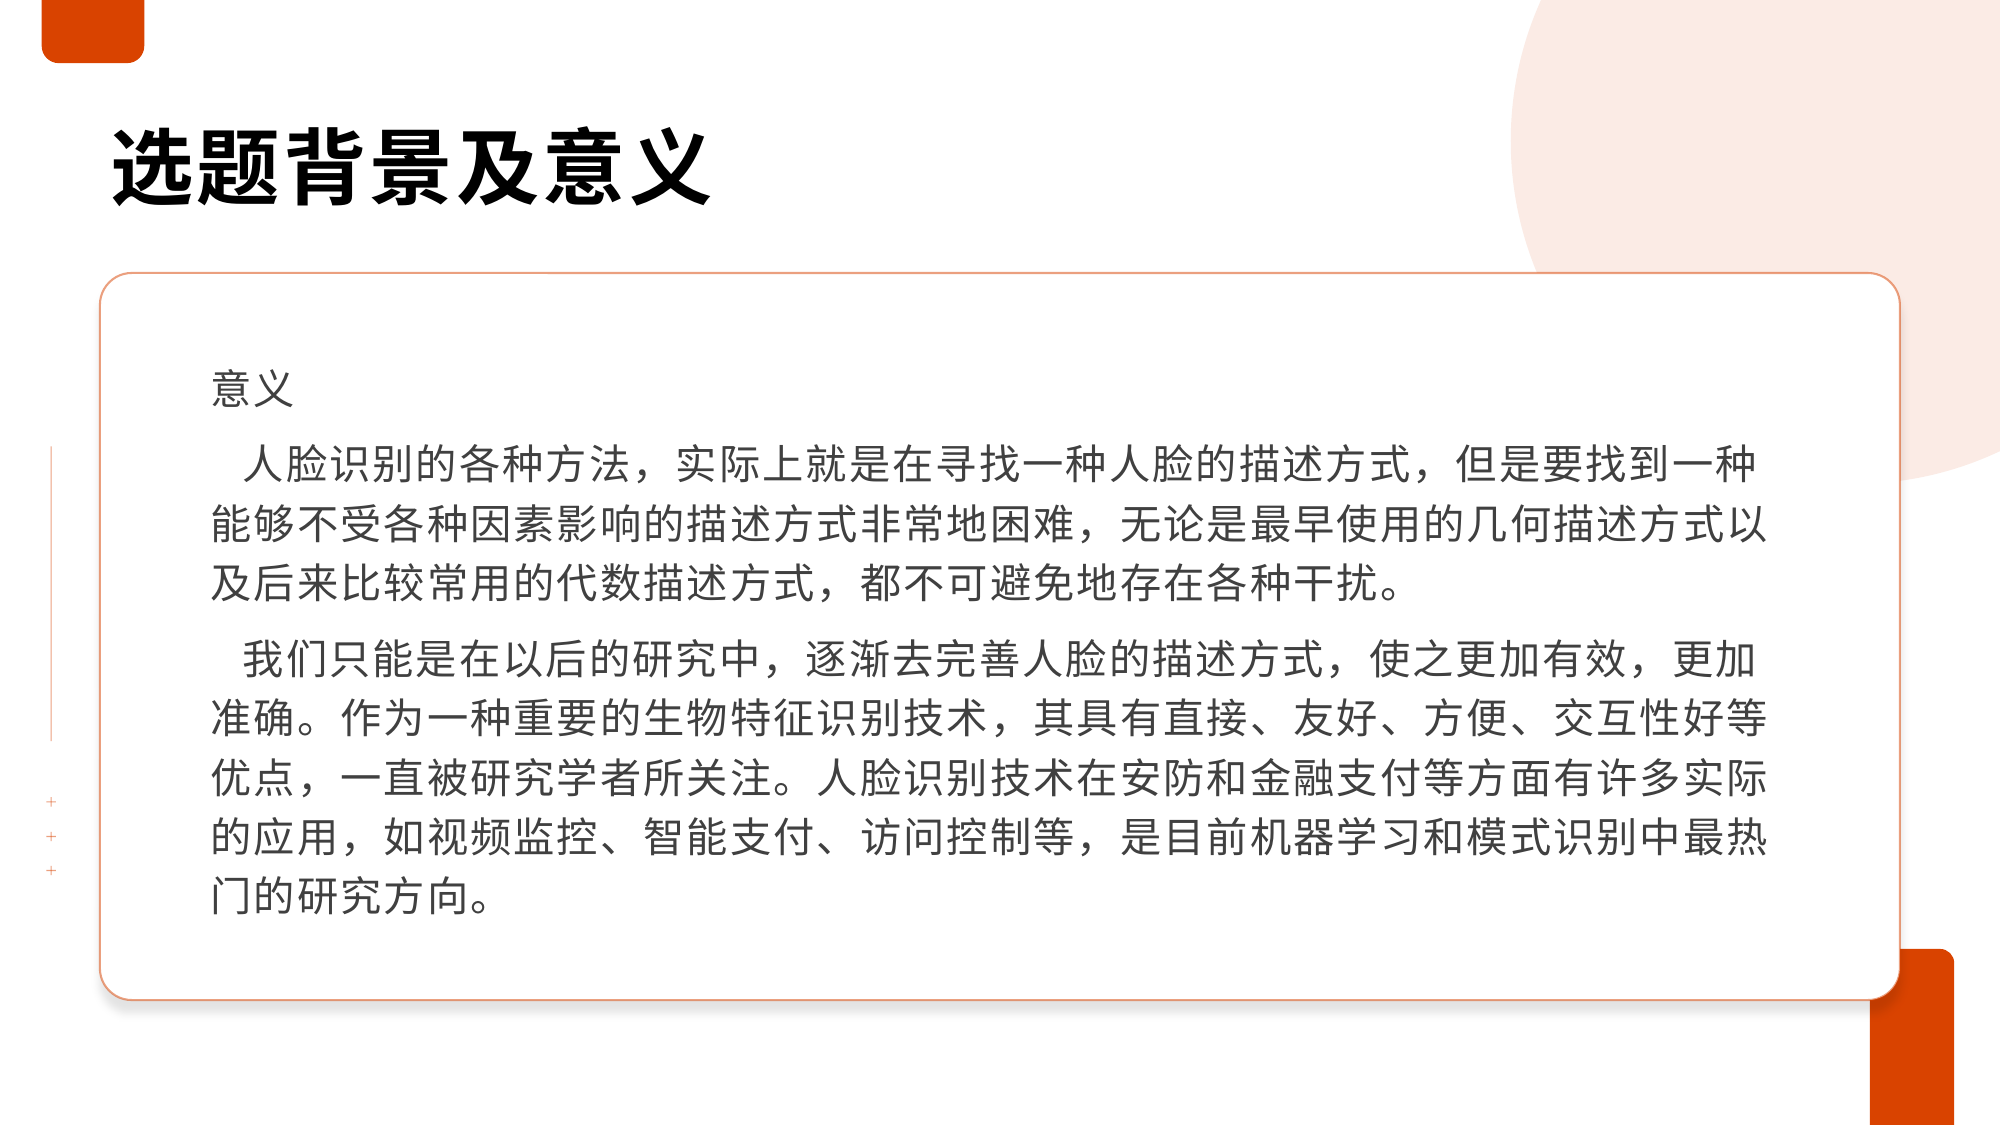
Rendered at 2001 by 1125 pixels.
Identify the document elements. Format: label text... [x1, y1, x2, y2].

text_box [46, 446, 56, 876]
text_box [1868, 947, 1956, 1125]
text_box [98, 271, 1901, 1002]
text_box 意义 人脸识别的各种方法，实际上就是在寻找一种人脸的描述方式，但是要找到一种能够不受各种因素影响的描述方式非常地困难，无论是最早使用的几何描述方式以及后来比较常用的代数描述方式，都不可避免地存在各种干扰。 我们只能是在以后的研究中，逐渐去完善人脸的描述方式，使之更加有效，更加准确。作为一种重要的生物特征识别技术，其具有直接、友好、方便、交互性好等优点，一直被研究学者所关注。人脸识别技术在安防和金融支付等方面有许多实际的应用，如视频监控、智能支付、访问控制等，是目前机器学习和模式识别中最热门的研究方向。 [199, 348, 1800, 925]
text_box 选题背景及意义 [99, 108, 1525, 224]
text_box [1511, 0, 2000, 482]
text_box [40, 0, 146, 65]
